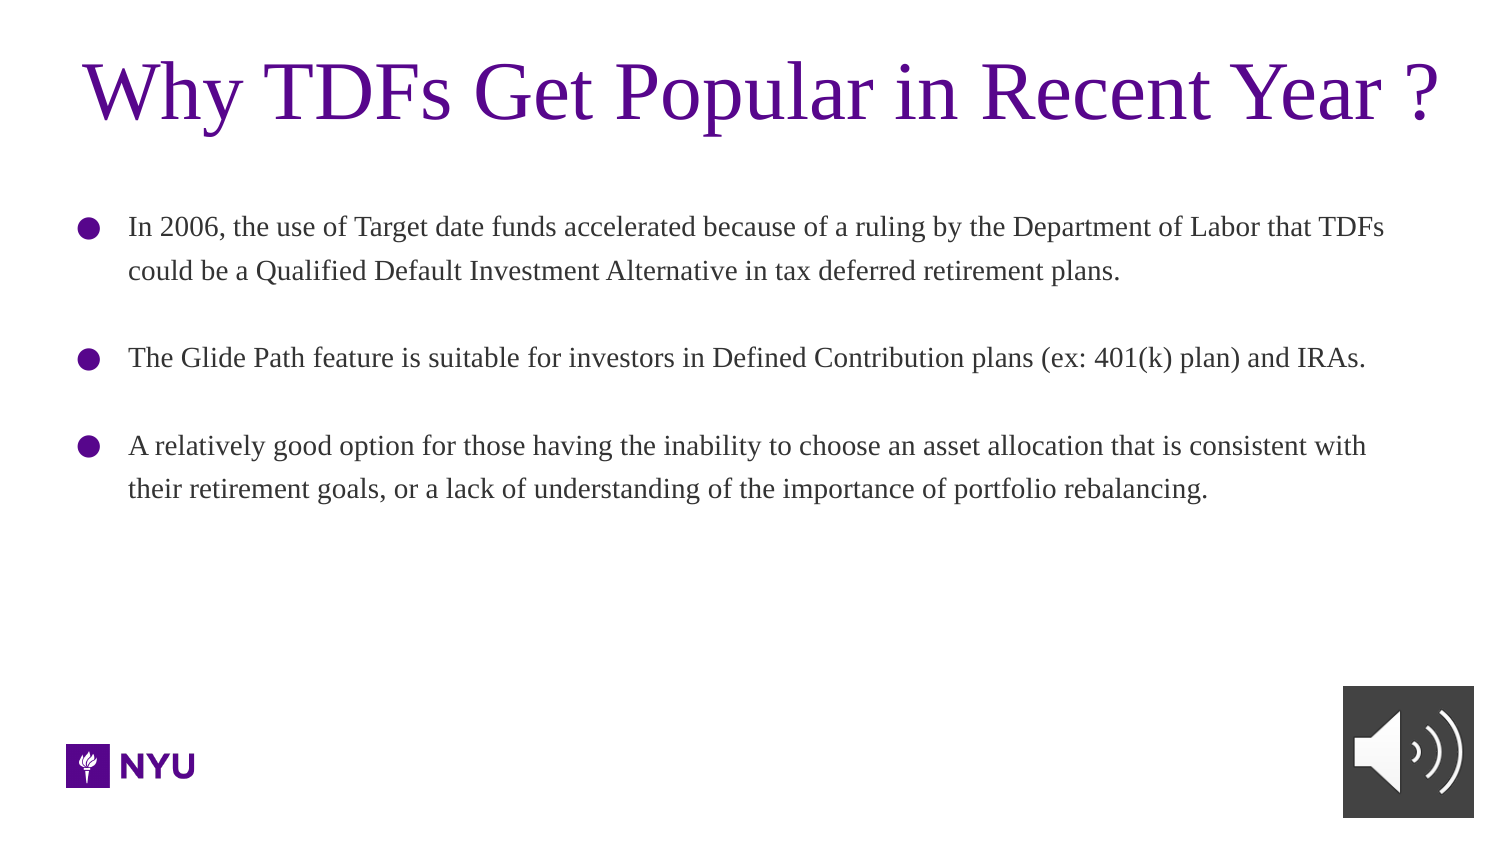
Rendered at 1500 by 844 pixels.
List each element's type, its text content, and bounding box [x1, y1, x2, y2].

list In 2006, the use of Target date funds accelerated because of a ruling by the Department of Labor that TDFs could be a Qualified Default Investment Alternative in tax deferred retirement plans. The Glide Path feature is suitable for investors in Defined Contribution plans (ex: 401(k) plan) and IRAs. A relatively good option for those having the inability to choose an asset allocation that is consistent with their retirement goals, or a lack of understanding of the importance of portfolio rebalancing. [38, 183, 1405, 702]
picture [1341, 685, 1476, 819]
title Why TDFs Get Popular in Recent Year ? [0, 36, 1457, 163]
picture [66, 744, 195, 788]
